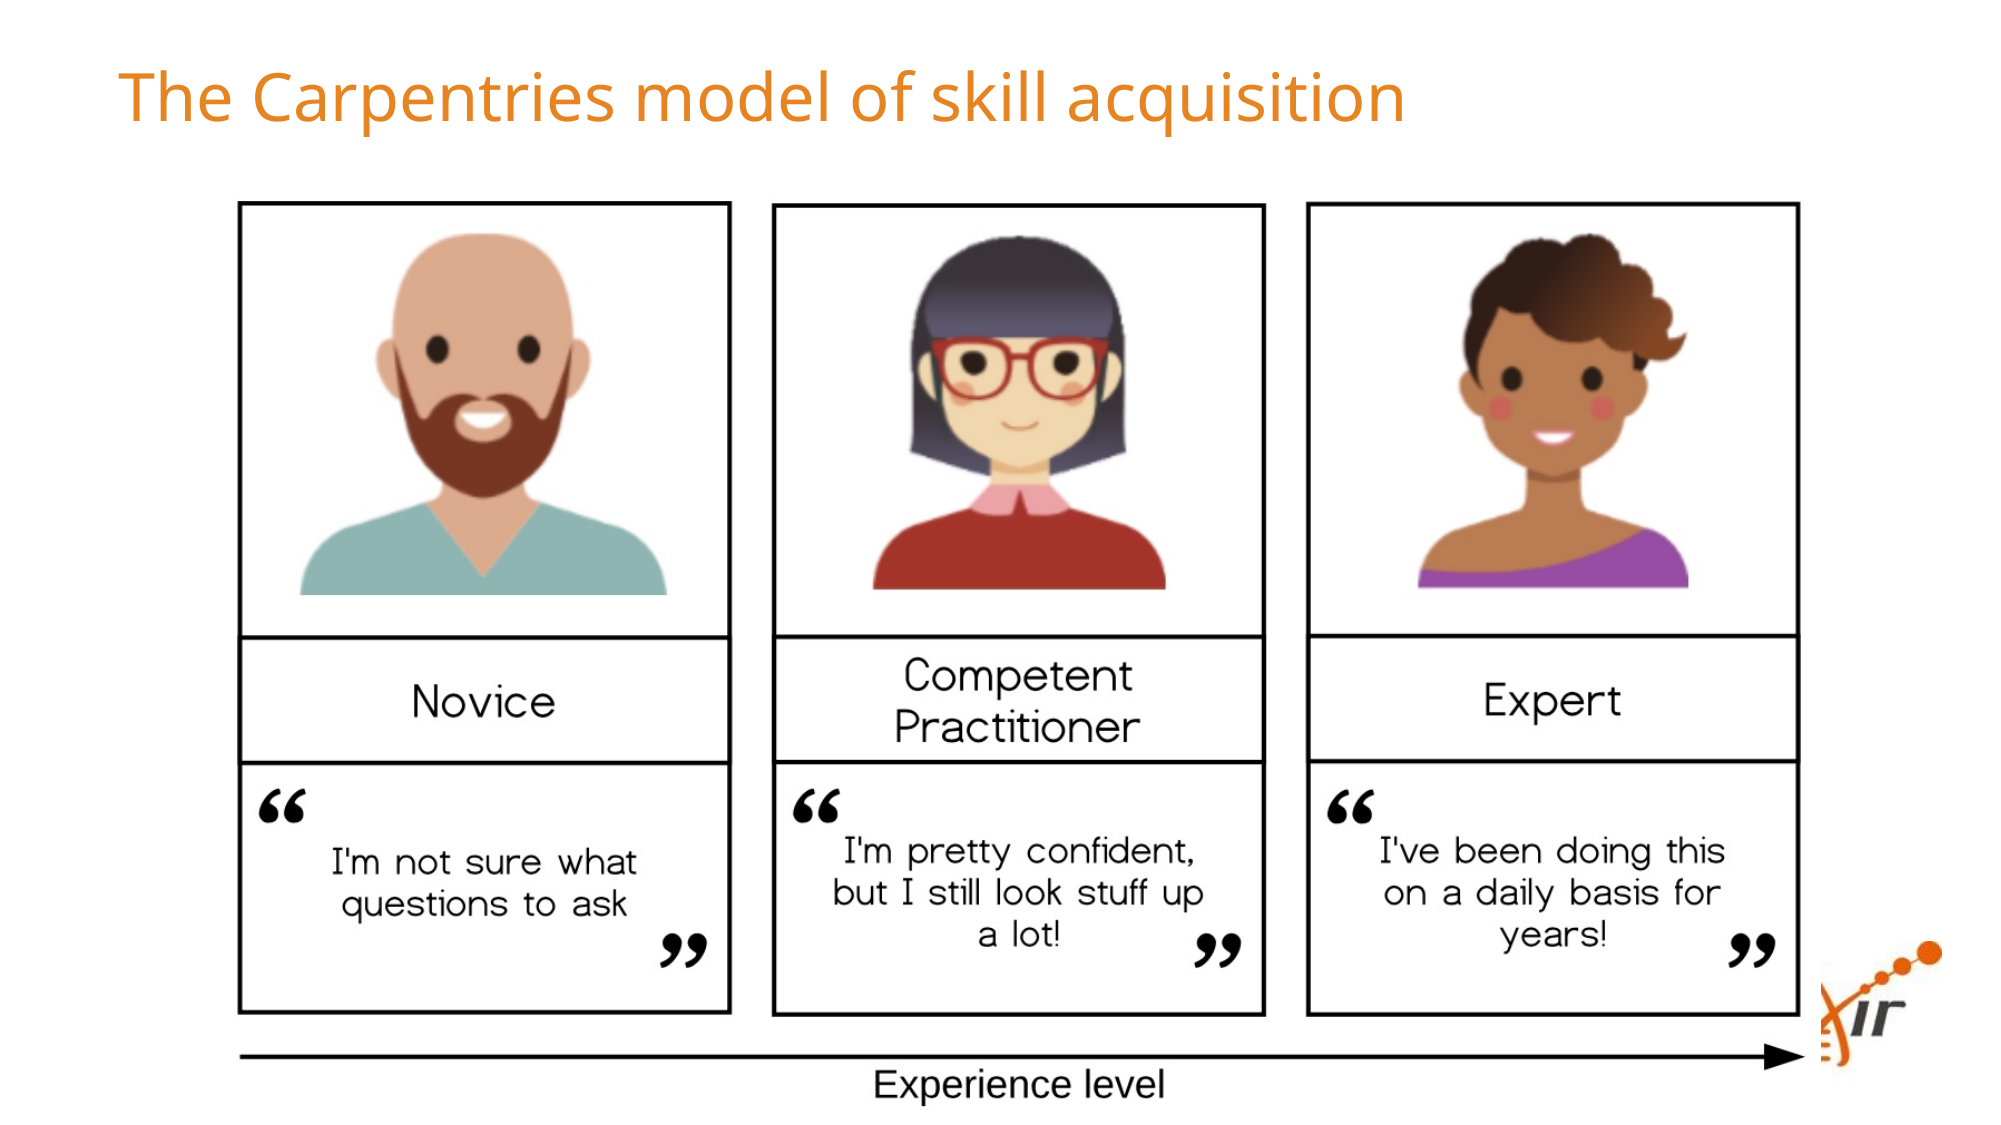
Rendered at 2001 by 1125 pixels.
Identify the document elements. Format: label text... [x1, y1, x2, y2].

picture [226, 189, 1942, 1125]
title The Carpentries model of skill acquisition [118, 54, 1902, 138]
